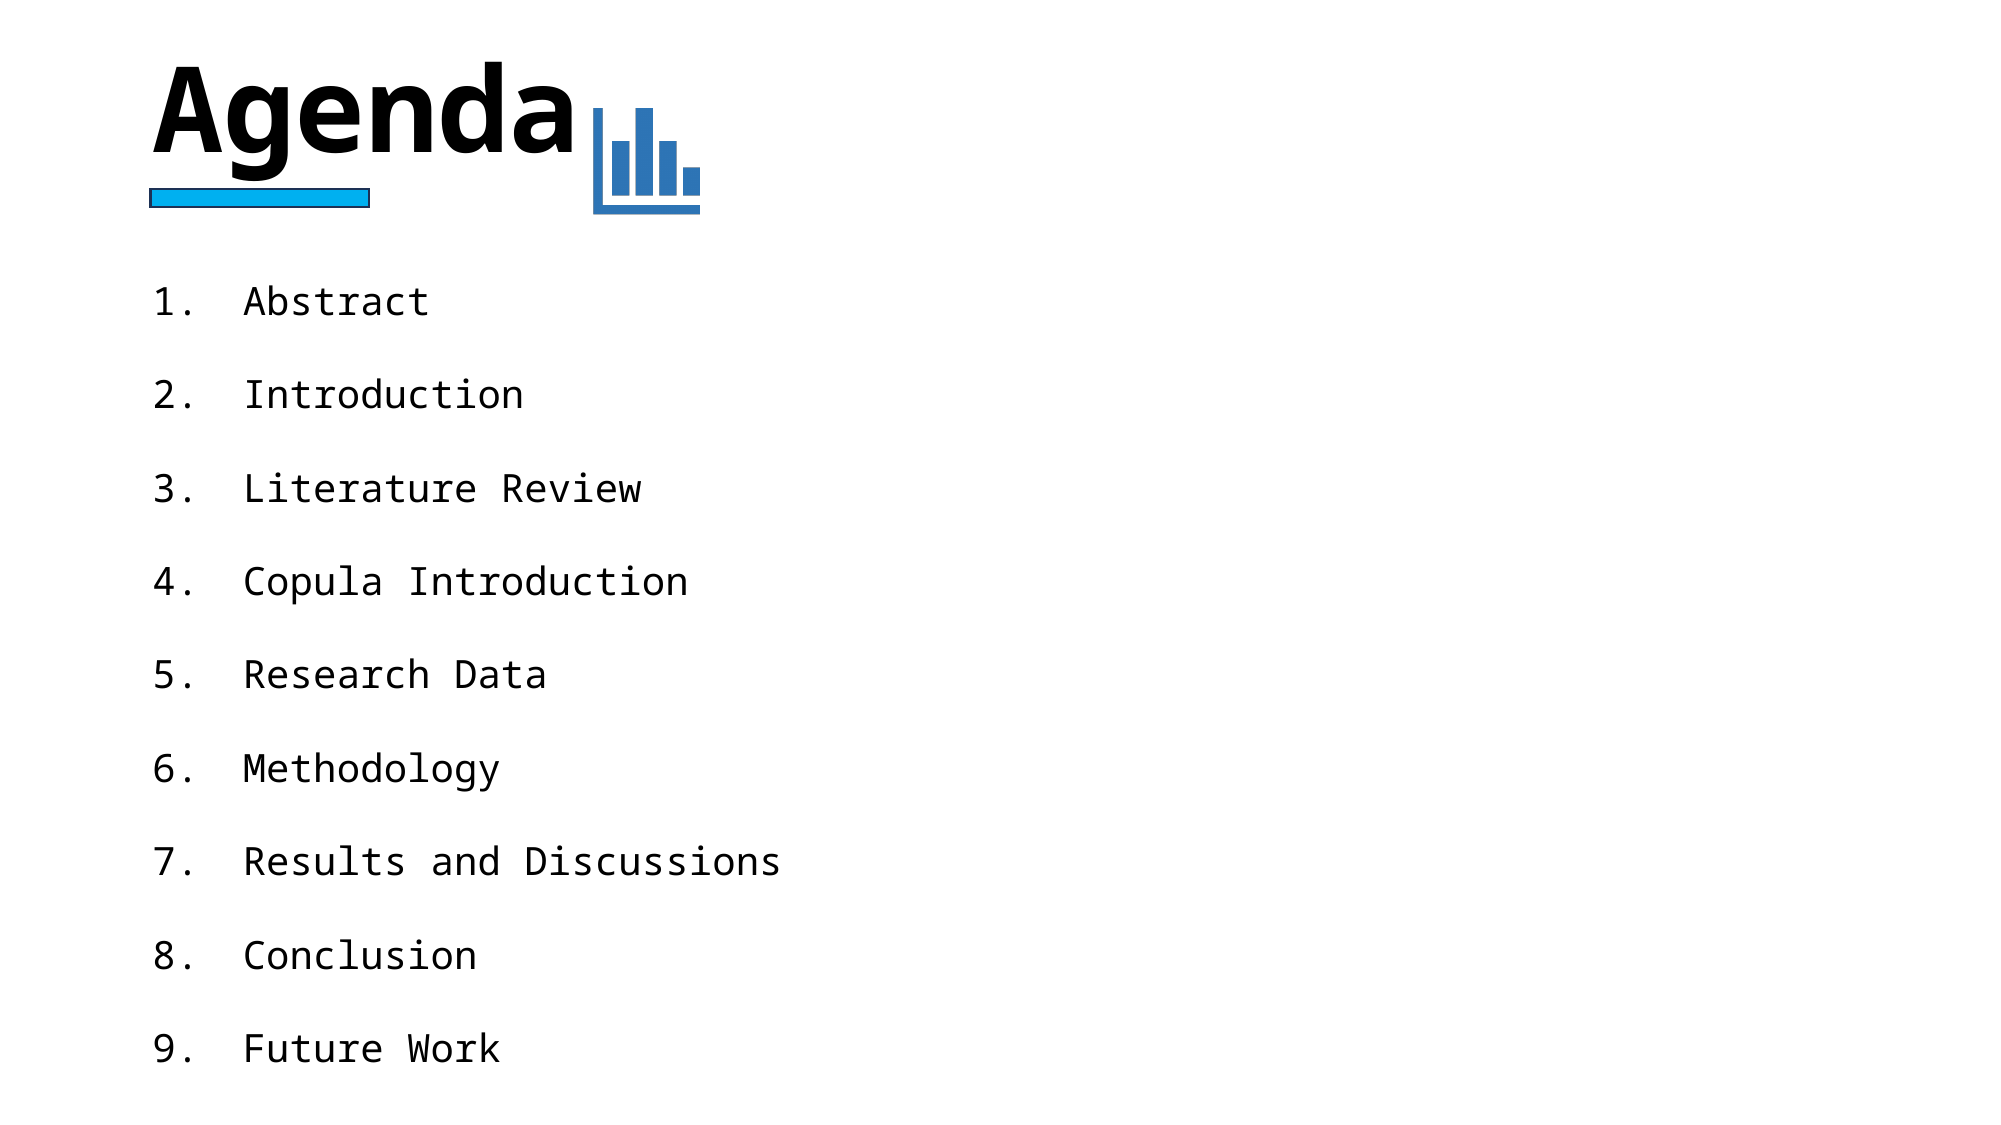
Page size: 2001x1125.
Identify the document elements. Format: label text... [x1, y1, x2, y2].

list Abstract Introduction Literature Review Copula Introduction Research Data Methodology Results and Discussions Conclusion Future Work [137, 236, 1863, 1087]
text_box [149, 188, 370, 208]
title Agenda [137, 38, 598, 189]
picture [571, 86, 722, 237]
